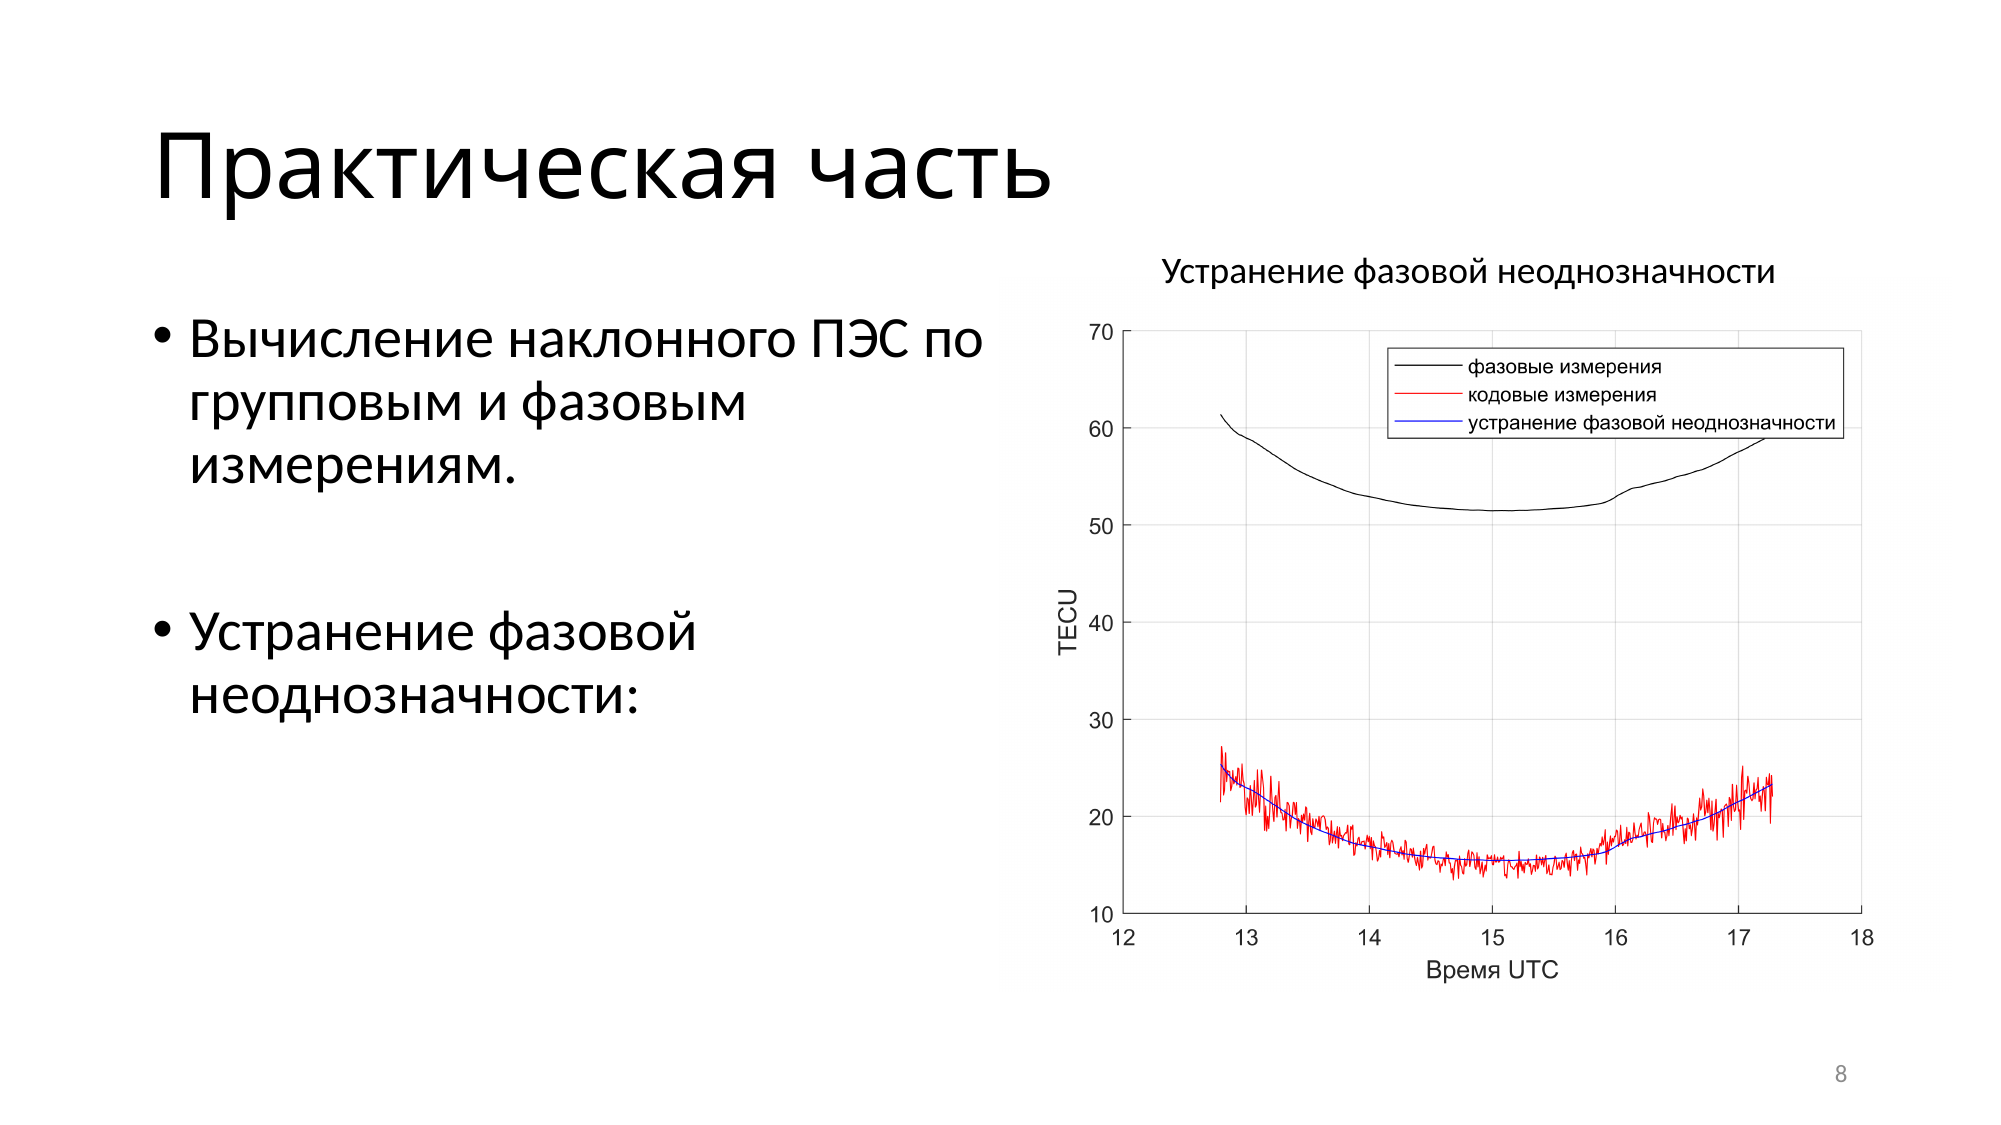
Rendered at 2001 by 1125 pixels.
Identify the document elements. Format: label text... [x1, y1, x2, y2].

title Практическая часть [137, 59, 1863, 278]
text_box Устранение фазовой неоднозначности [1146, 238, 1805, 277]
picture [999, 277, 1952, 992]
slide_number 8 [1412, 1042, 1863, 1103]
